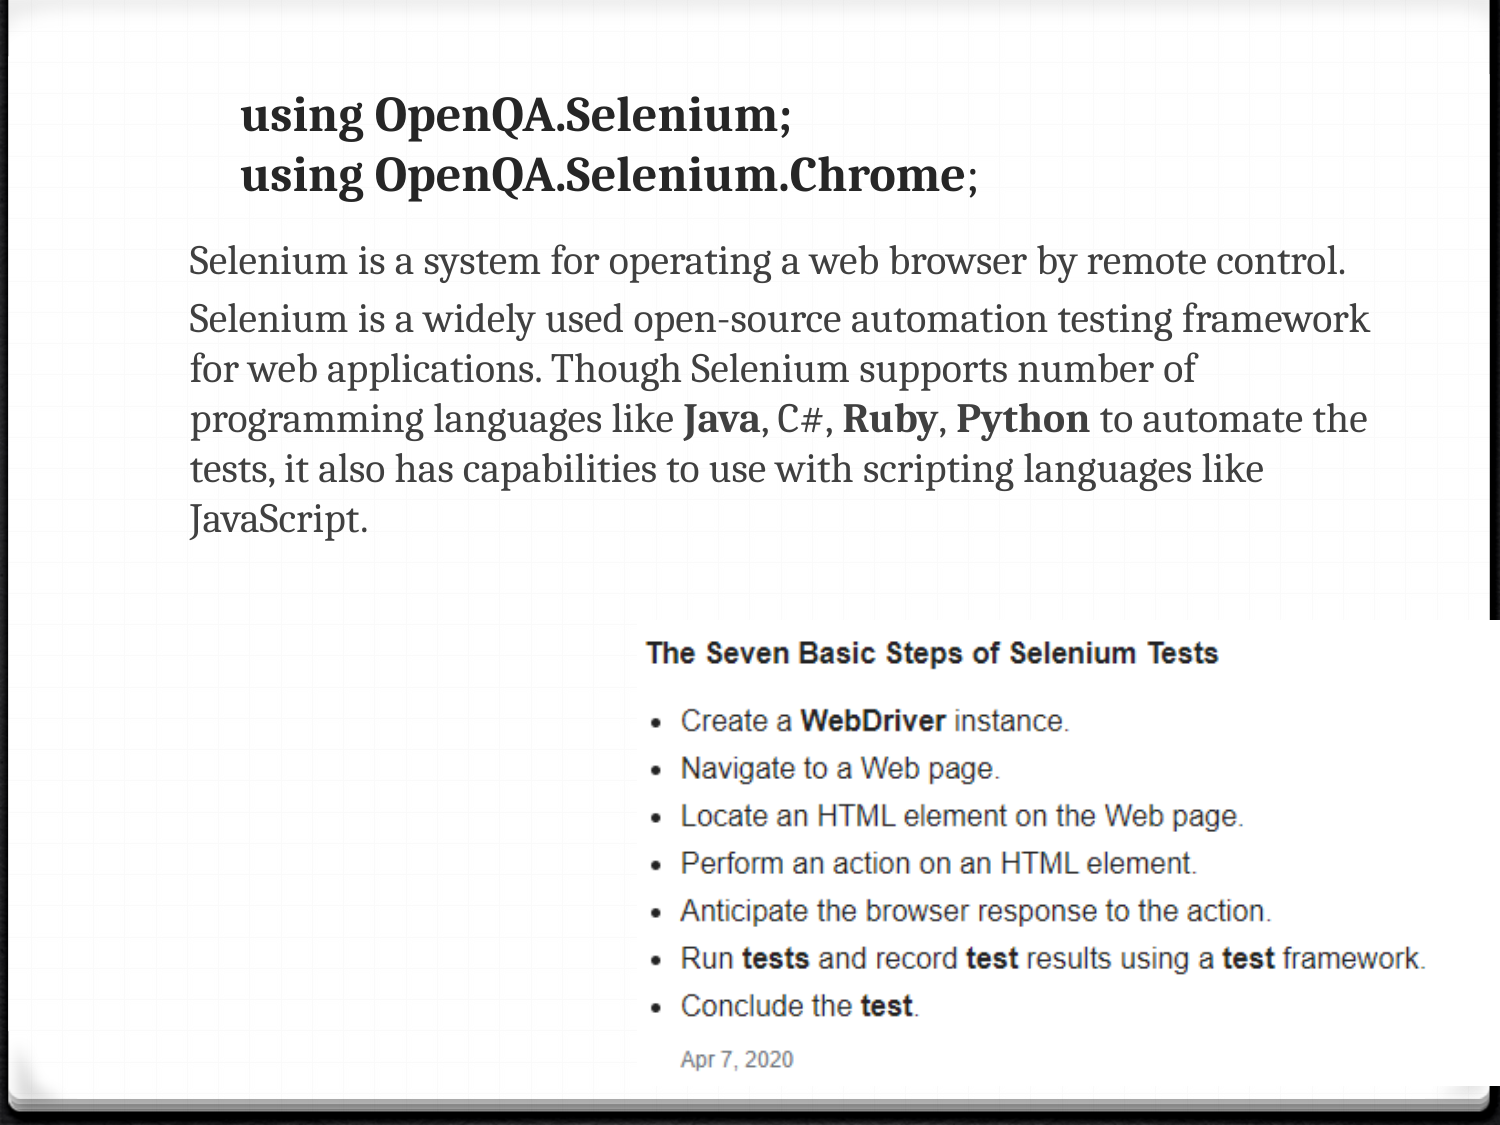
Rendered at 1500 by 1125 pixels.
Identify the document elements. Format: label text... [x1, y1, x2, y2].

picture [0, 0, 1500, 1125]
list Selenium is a system for operating a web browser by remote control. Selenium is a widely used open-source automation testing framework for web applications. Though Selenium supports number of programming languages like Java, C#, Ruby, Python to automate the tests, it also has capabilities to use with scripting languages like JavaScript. [174, 224, 1398, 419]
title using OpenQA.Selenium; using OpenQA.Selenium.Chrome; [225, 50, 1250, 210]
